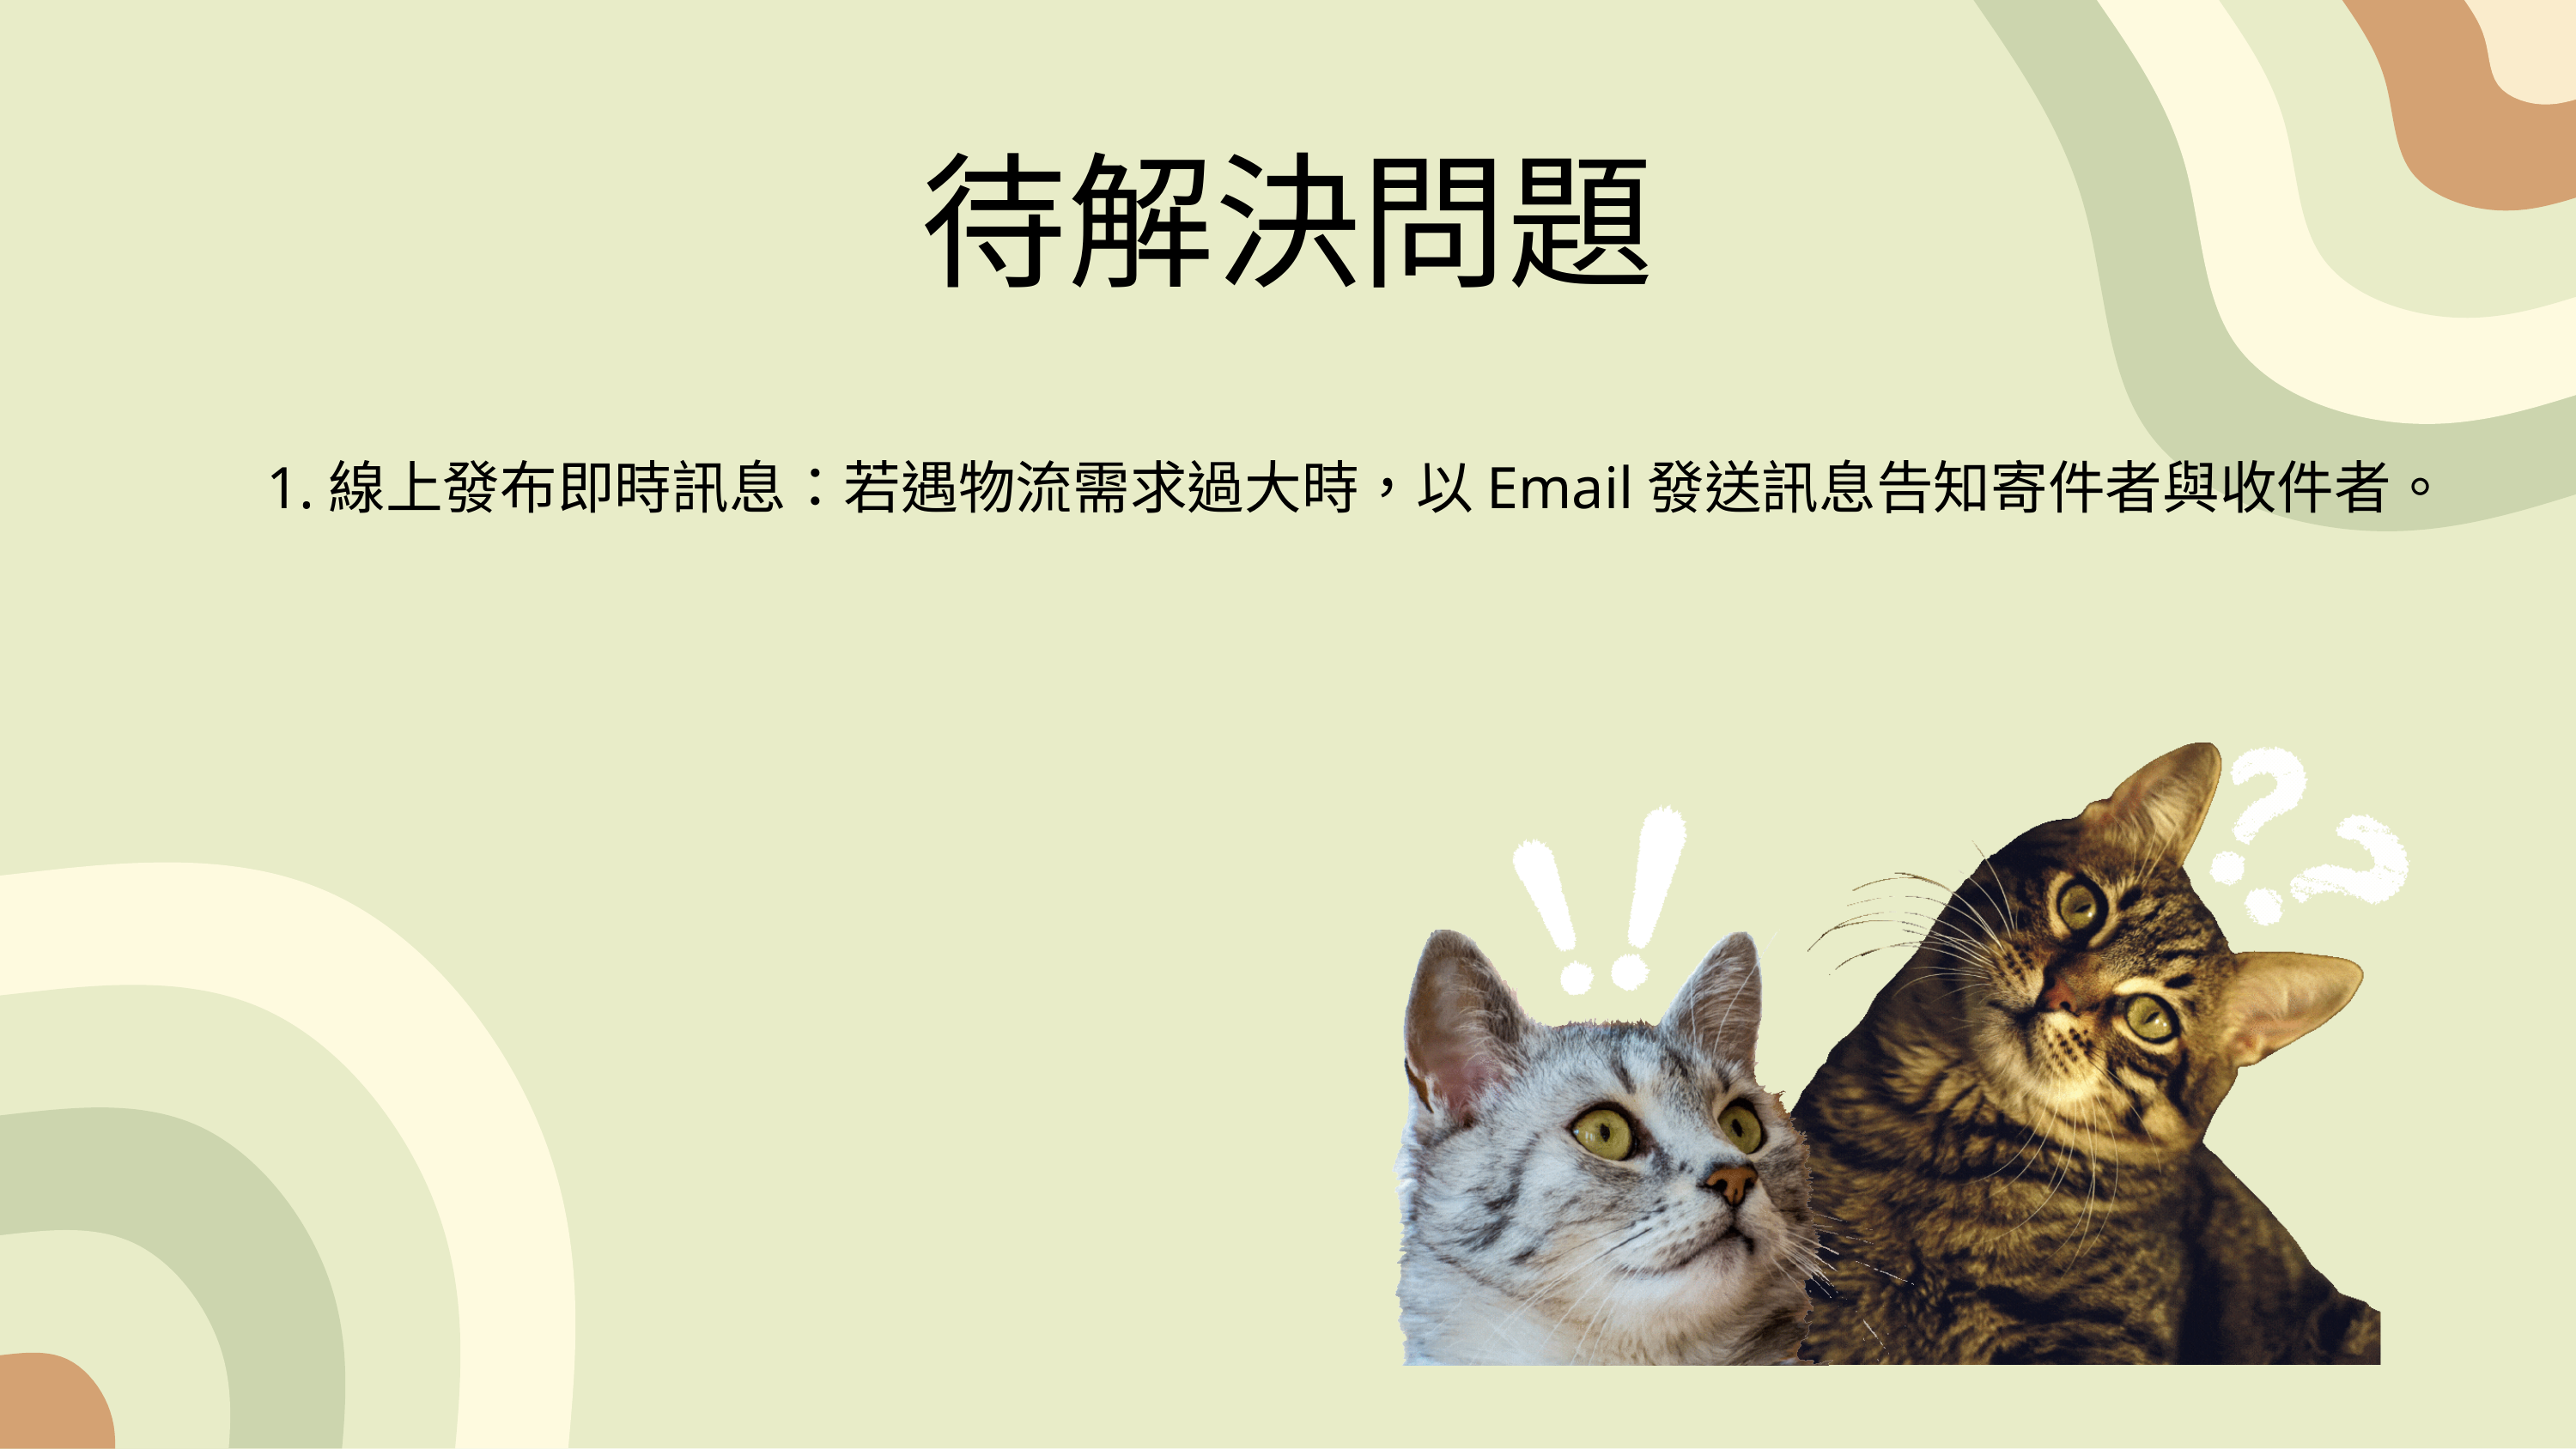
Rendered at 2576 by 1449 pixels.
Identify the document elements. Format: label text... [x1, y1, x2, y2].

text_box 1.線上發布即時訊息：若遇物流需求過大時，以Email發送訊息告知寄件者與收件者。 [264, 450, 1969, 521]
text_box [1391, 743, 2411, 1366]
title 待解決問題 [919, 128, 1657, 372]
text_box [1973, 0, 2576, 532]
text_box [0, 862, 576, 1449]
